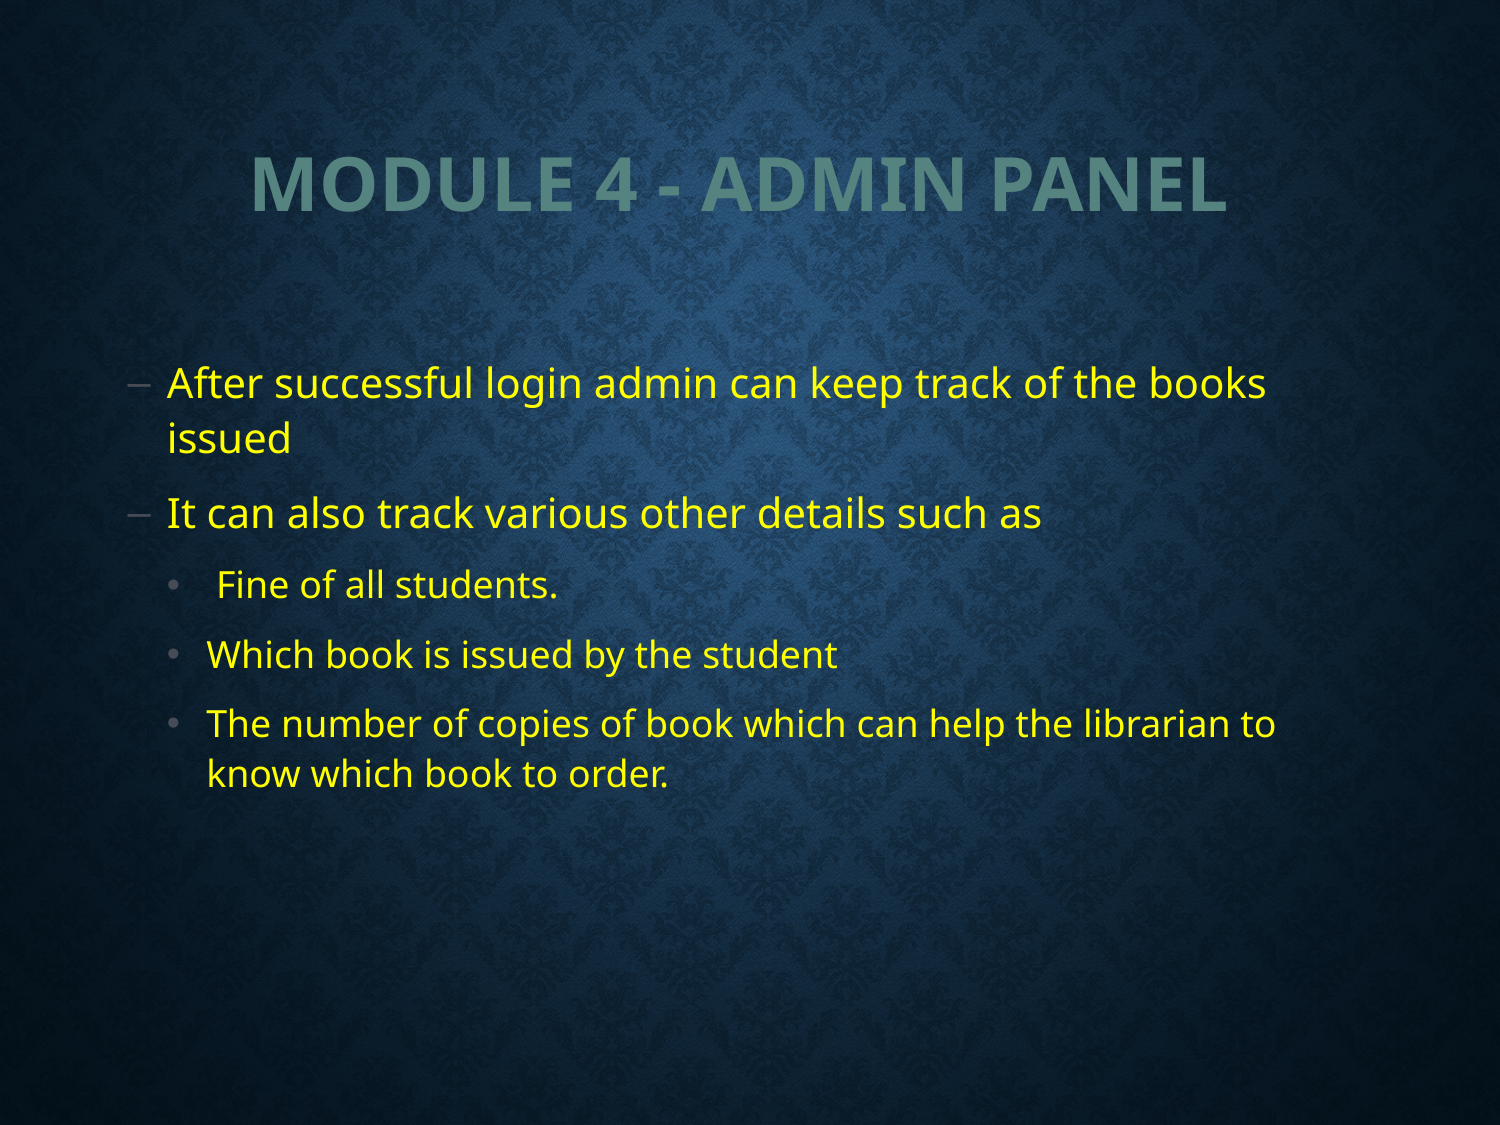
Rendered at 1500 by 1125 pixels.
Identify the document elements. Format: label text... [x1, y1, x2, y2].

list After successful login admin can keep track of the books issued It can also track various other details such as Fine of all students. Which book is issued by the student The number of copies of book which can help the librarian to know which book to order. [112, 343, 1387, 950]
title Module 4 - Admin Panel [112, 133, 1387, 302]
